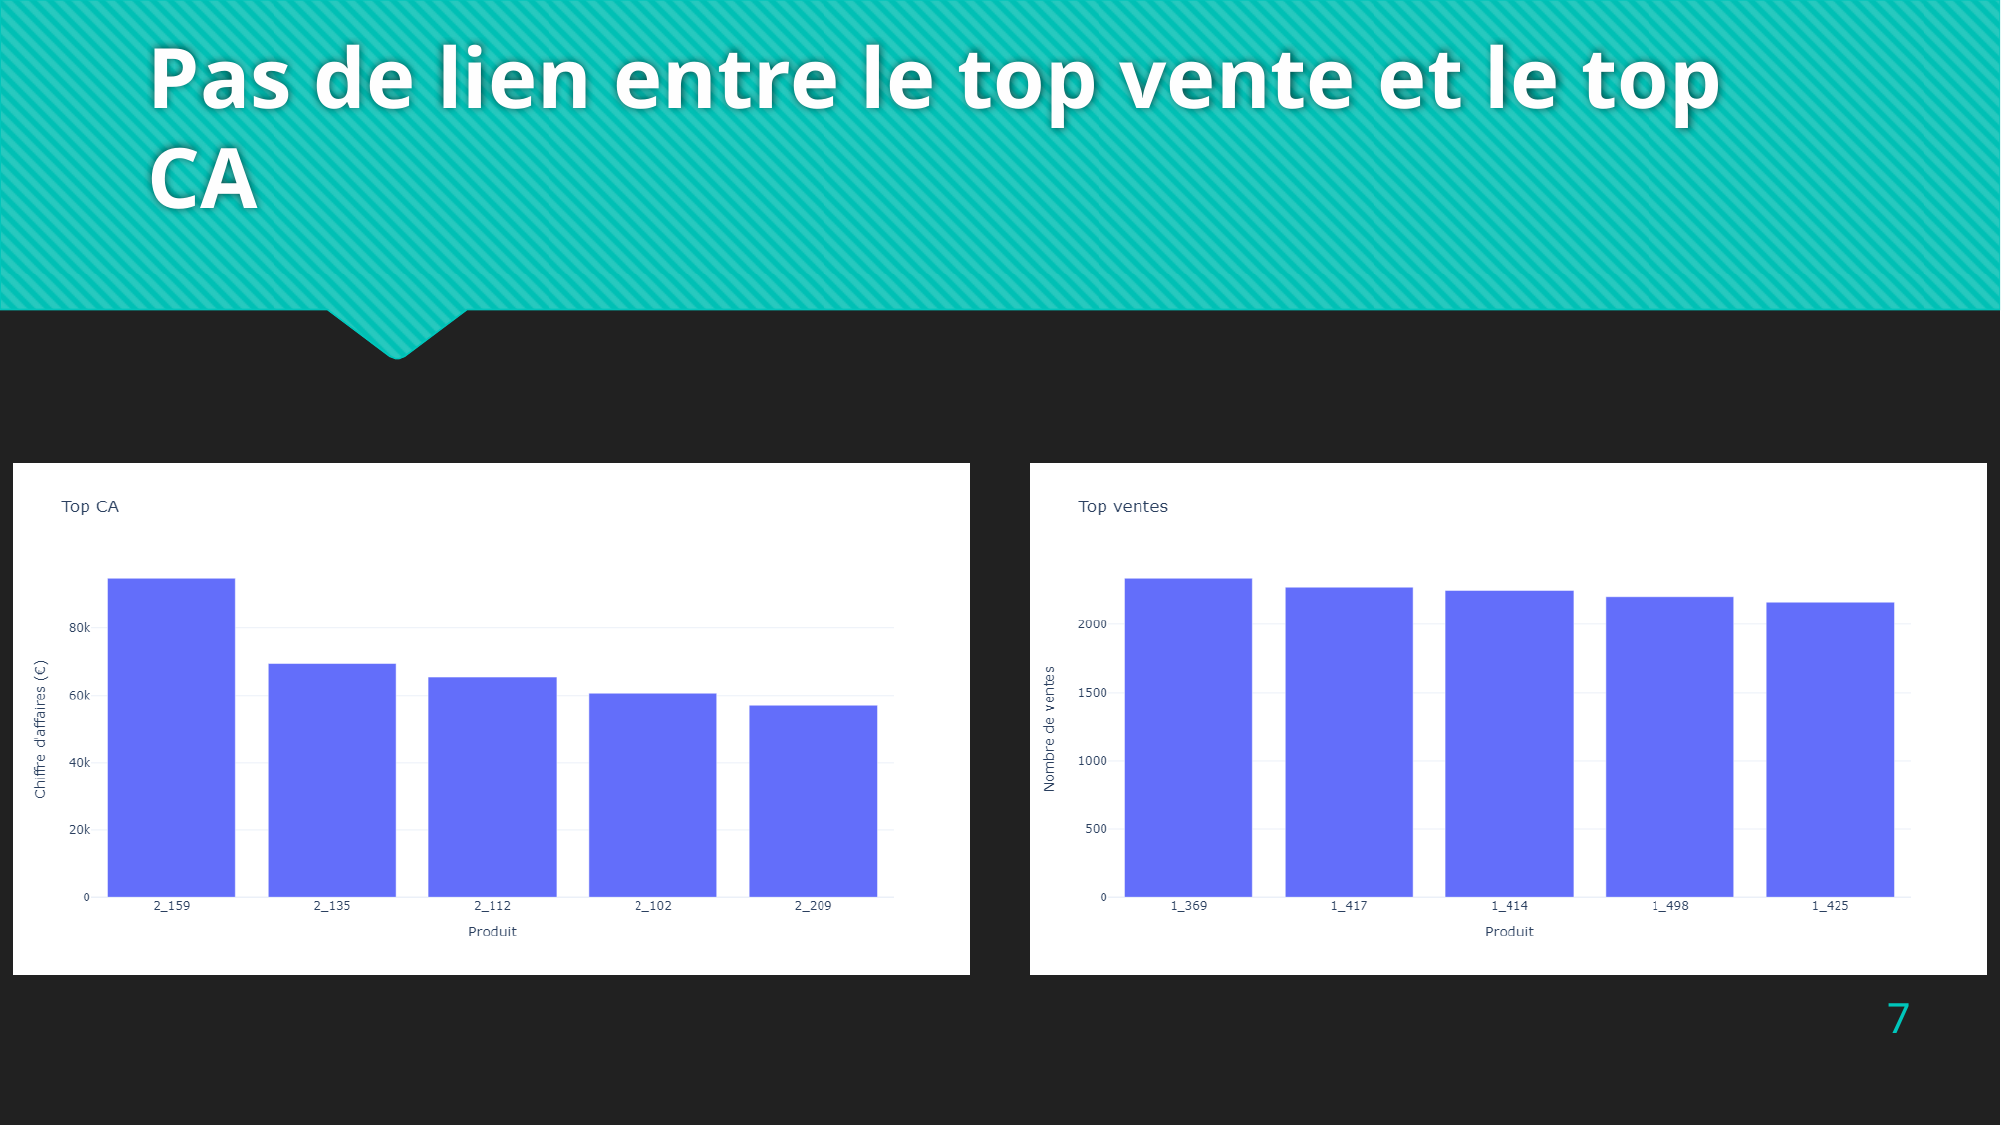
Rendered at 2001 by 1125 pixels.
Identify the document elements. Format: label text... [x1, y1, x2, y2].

picture [1, 1, 1999, 357]
picture [1029, 463, 1987, 976]
picture [12, 463, 971, 976]
slide_number 7 [1751, 984, 1926, 1051]
title Pas de lien entre le top vente et le top CA [132, 73, 1868, 233]
